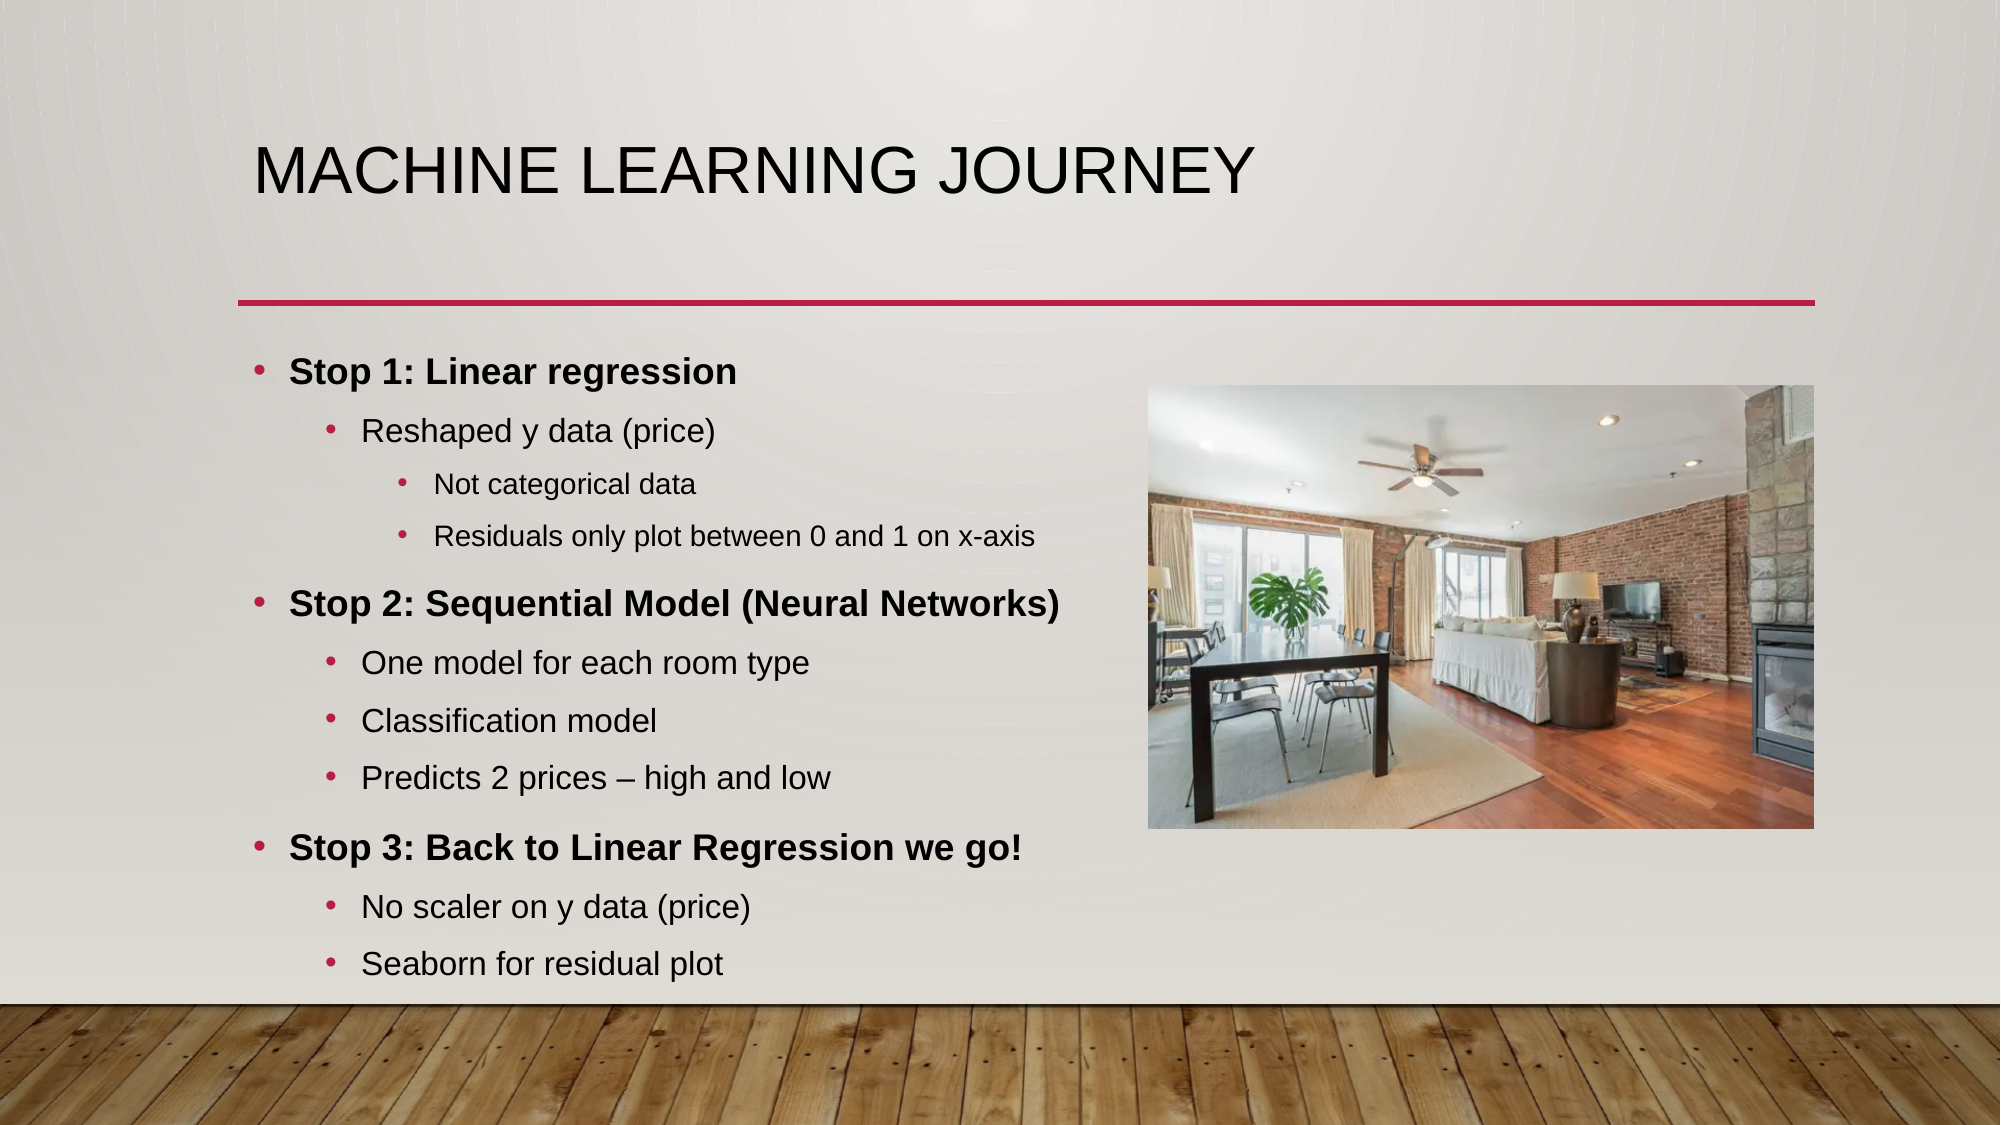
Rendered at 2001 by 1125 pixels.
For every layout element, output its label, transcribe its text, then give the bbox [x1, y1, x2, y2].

title Machine Learning Journey [238, 128, 1814, 301]
list Stop 1: Linear regression Reshaped y data (price) Not categorical data Residuals only plot between 0 and 1 on x-axis Stop 2: Sequential Model (Neural Networks) One model for each room type Classification model Predicts 2 prices – high and low Stop 3: Back to Linear Regression we go! No scaler on y data (price) Seaborn for residual plot [238, 330, 1814, 992]
picture [1148, 384, 1814, 830]
picture [0, 1004, 2000, 1125]
